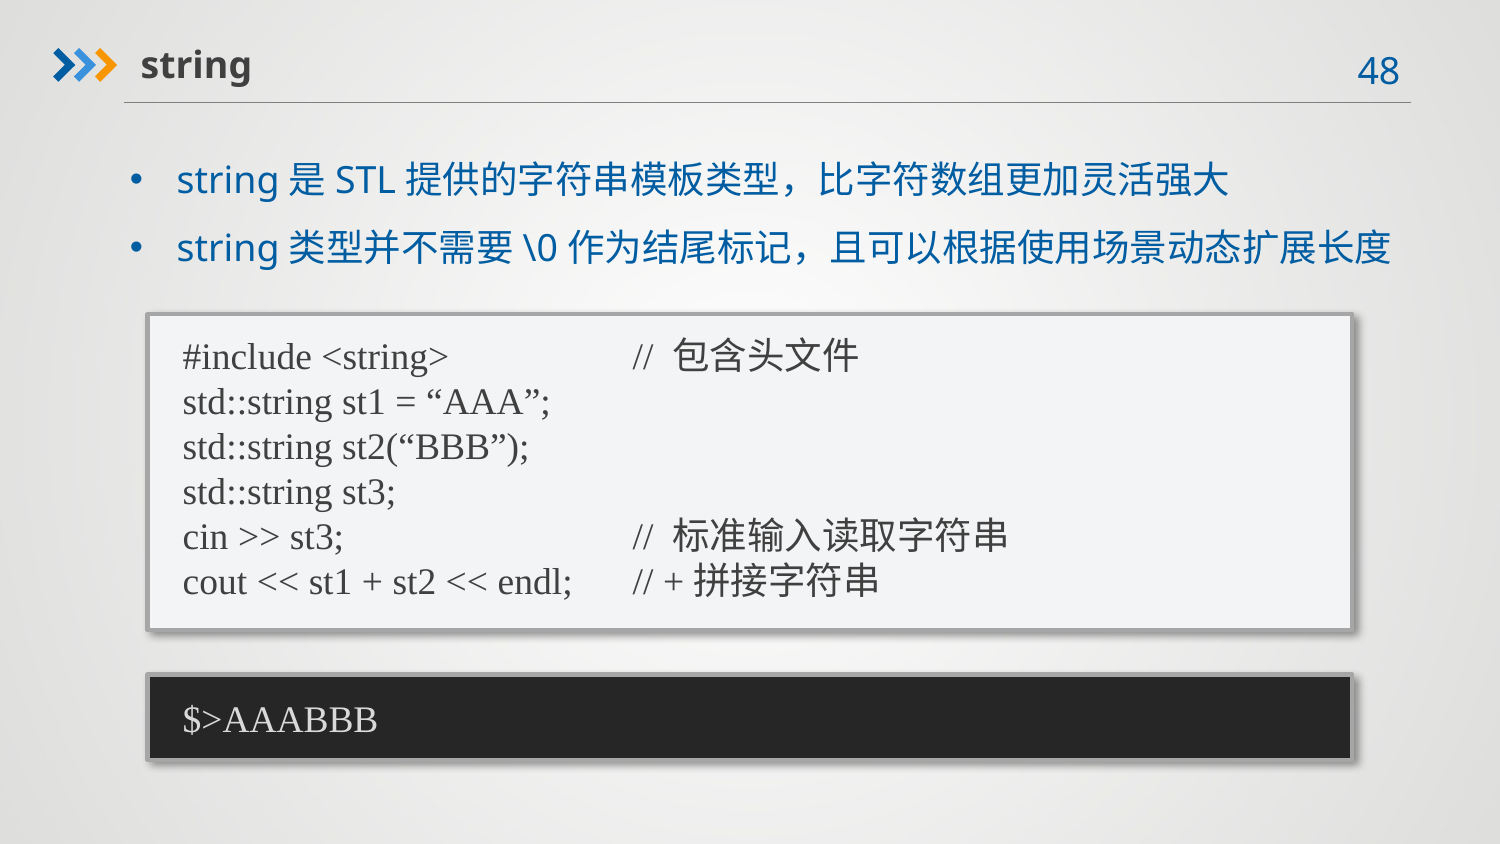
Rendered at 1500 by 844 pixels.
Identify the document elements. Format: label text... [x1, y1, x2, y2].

text_box string是STL提供的字符串模板类型，比字符数组更加灵活强大 string类型并不需要\0作为结尾标记，且可以根据使用场景动态扩展长度 [115, 126, 1412, 277]
text_box string [140, 32, 597, 95]
picture [0, 0, 1500, 844]
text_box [147, 313, 1353, 631]
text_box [147, 674, 1353, 761]
